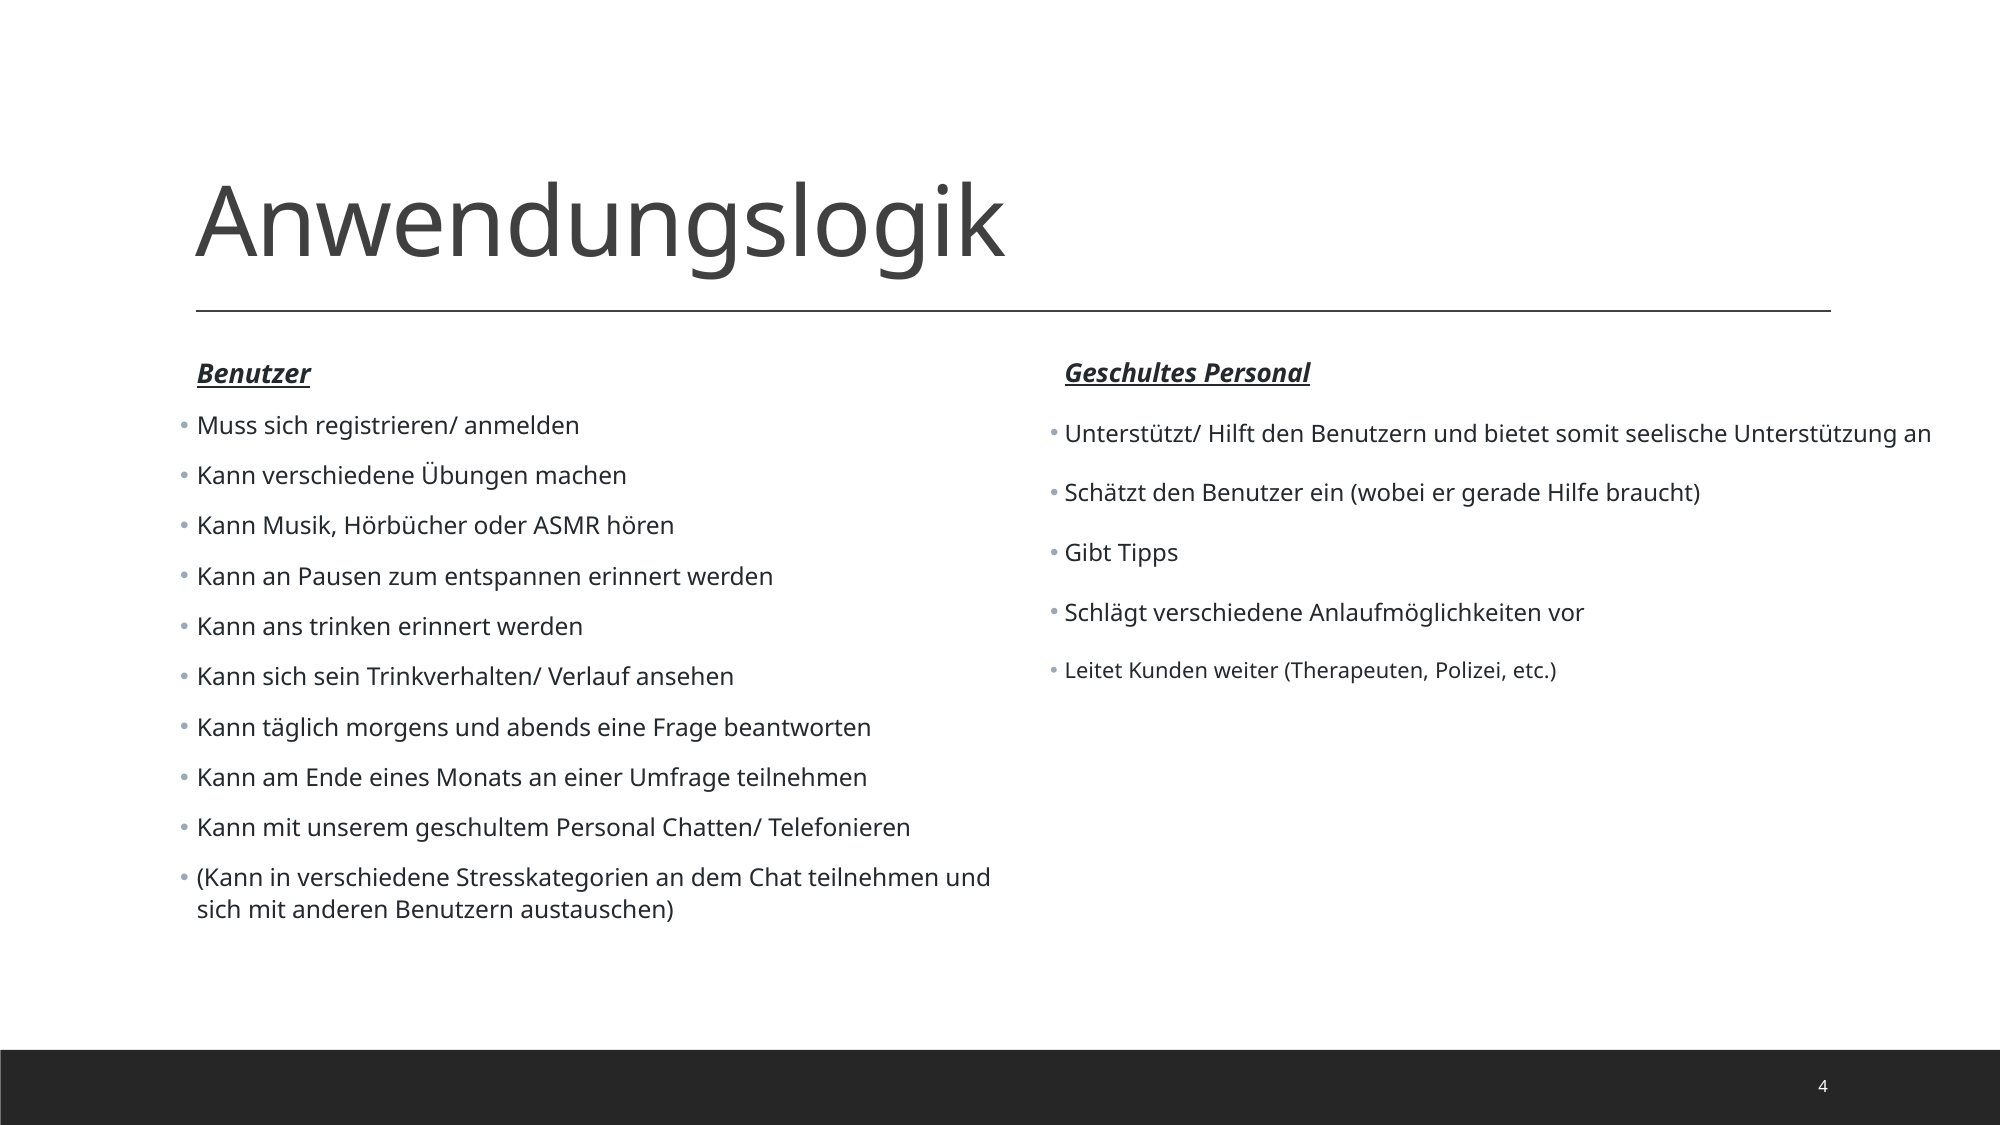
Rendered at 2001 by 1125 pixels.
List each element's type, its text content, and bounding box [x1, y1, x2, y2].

list Benutzer Muss sich registrieren/ anmelden Kann verschiedene Übungen machen Kann Musik, Hörbücher oder ASMR hören Kann an Pausen zum entspannen erinnert werden Kann ans trinken erinnert werden Kann sich sein Trinkverhalten/ Verlauf ansehen Kann täglich morgens und abends eine Frage beantworten Kann am Ende eines Monats an einer Umfrage teilnehmen Kann mit unserem geschultem Personal Chatten/ Telefonieren (Kann in verschiedene Stresskategorien an dem Chat teilnehmen und sich mit anderen Benutzern austauschen) [180, 345, 1000, 936]
title Anwendungslogik [180, 47, 1830, 285]
slide_number 4 [1803, 1057, 1932, 1118]
text_box Geschultes Personal Unterstützt/ Hilft den Benutzern und bietet somit seelische Unterstützung an Schätzt den Benutzer ein (wobei er gerade Hilfe braucht) Gibt Tipps Schlägt verschiedene Anlaufmöglichkeiten vor Leitet Kunden weiter (Therapeuten, Polizei, etc.) [1050, 345, 1937, 719]
